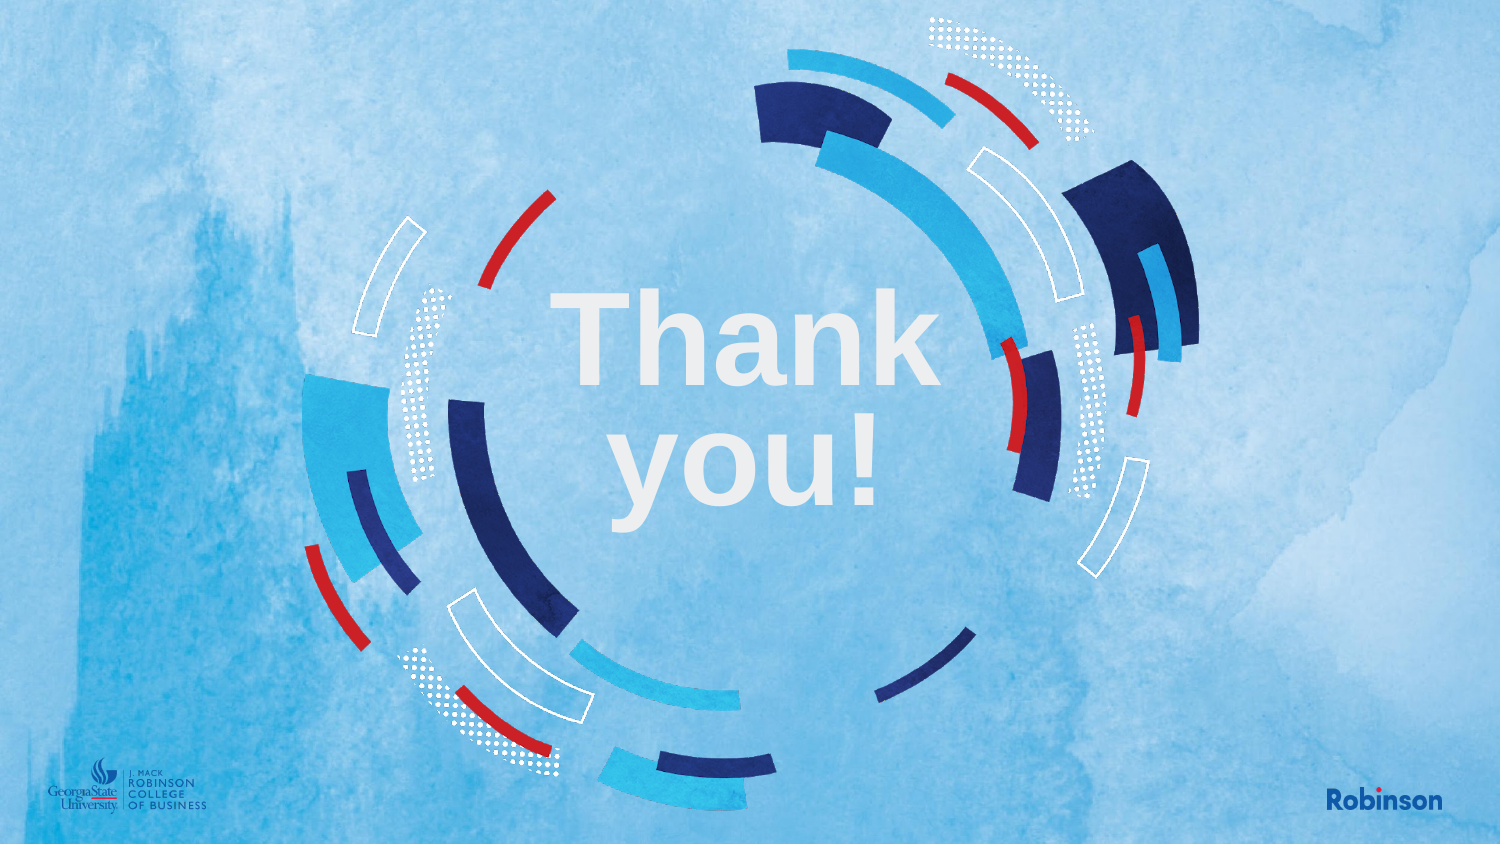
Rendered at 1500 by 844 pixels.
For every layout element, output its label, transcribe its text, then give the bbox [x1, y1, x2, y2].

title Thank you! [490, 262, 1002, 530]
picture [0, 0, 1500, 844]
